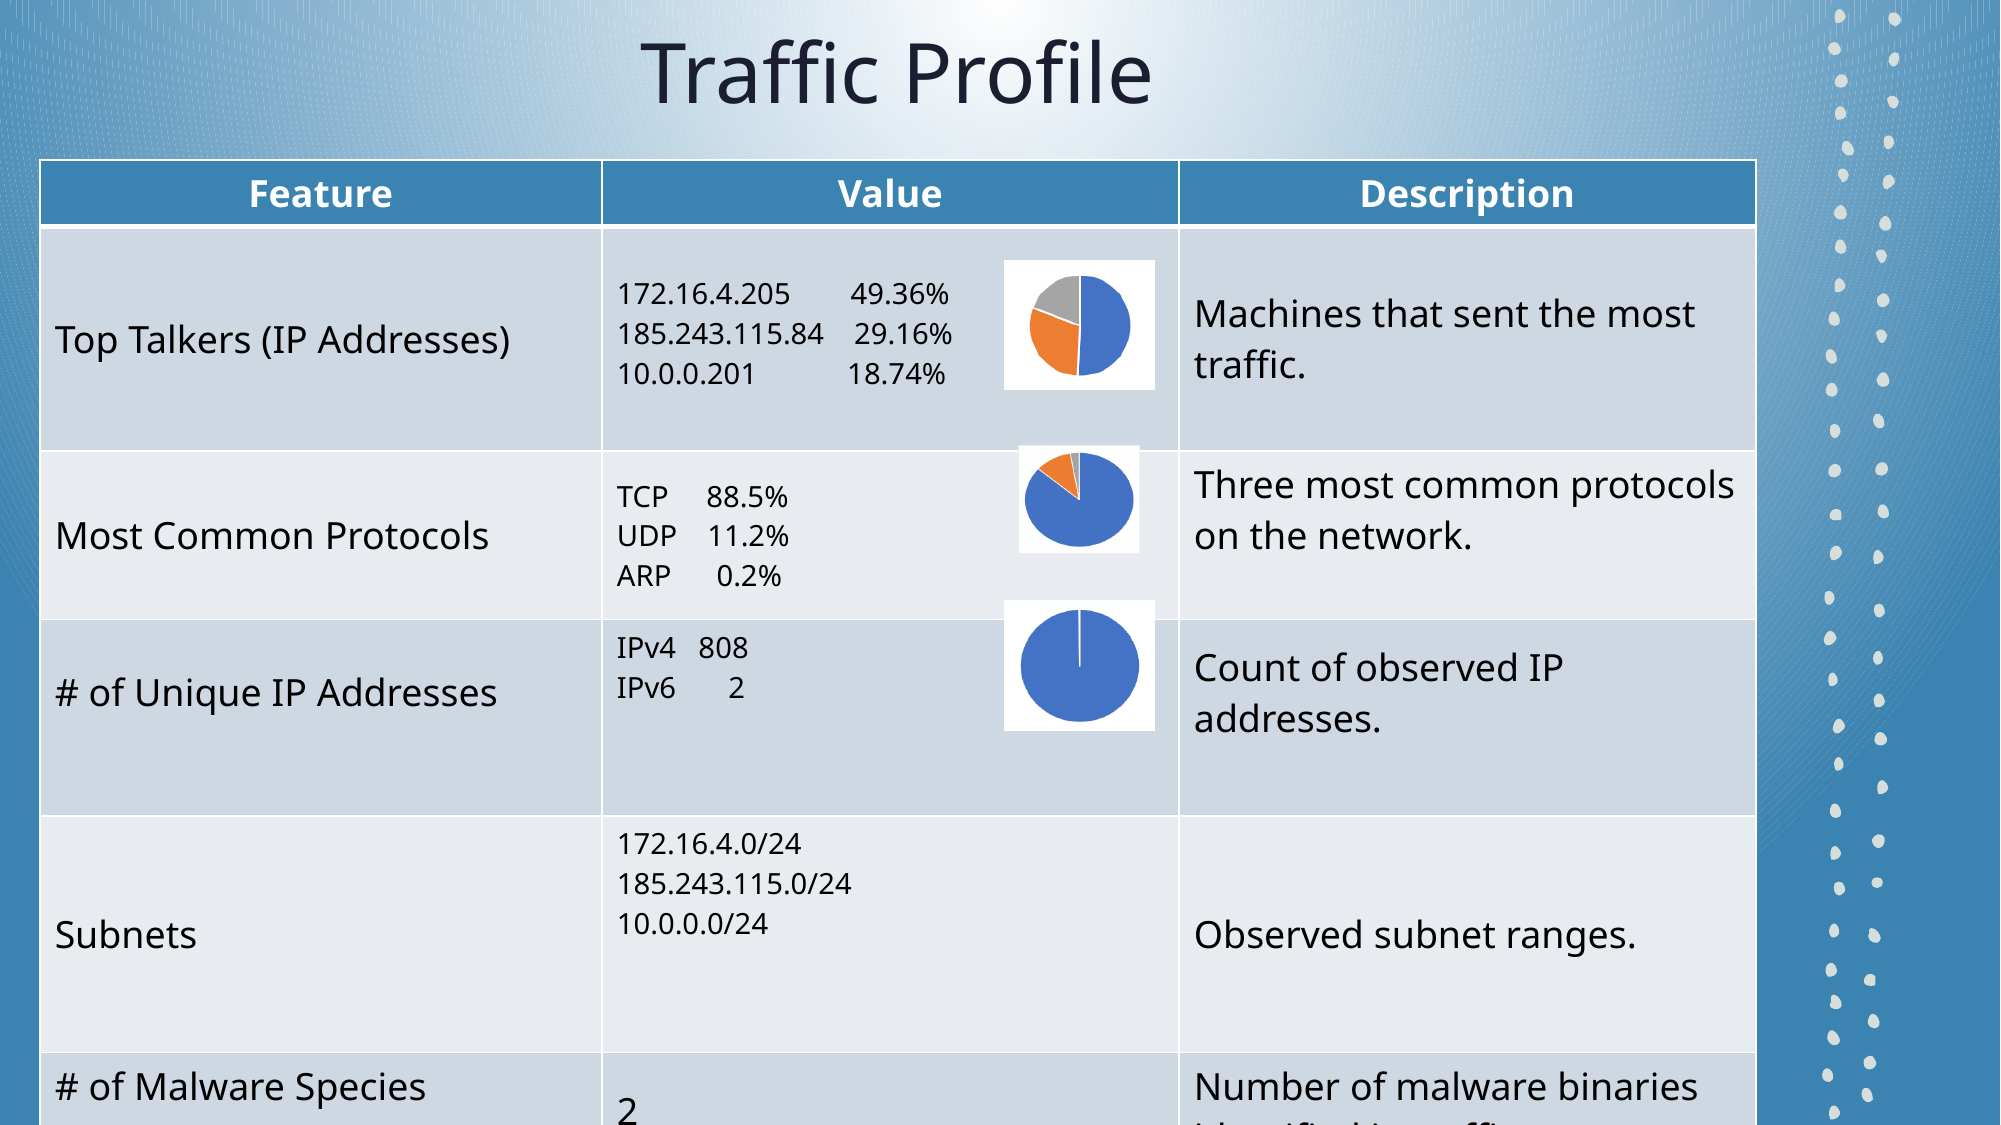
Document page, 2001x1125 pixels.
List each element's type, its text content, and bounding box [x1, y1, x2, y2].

table_cell Observed subnet ranges. [1180, 817, 1755, 1052]
table_cell # of Malware Species [41, 1053, 601, 1125]
table_cell # of Unique IP Addresses [41, 620, 601, 815]
table_cell Top Talkers (IP Addresses) [41, 229, 601, 450]
table_cell 172.16.4.0/24 185.243.115.0/24 10.0.0.0/24 [603, 817, 1178, 1052]
table_cell 2 [603, 1053, 1178, 1125]
table_cell IPv4 808 IPv6 2 [603, 620, 1178, 815]
table_header Value [603, 161, 1178, 224]
table_cell Number of malware binaries identified in traffic. [1180, 1053, 1755, 1125]
picture [1018, 445, 1140, 554]
table_cell TCP 88.5% UDP 11.2% ARP 0.2% [603, 452, 1178, 619]
table_cell 172.16.4.205 49.36% 185.243.115.84 29.16% 10.0.0.201 18.74% [603, 229, 1178, 450]
picture [1004, 259, 1155, 390]
table_cell Three most common protocols on the network. [1180, 452, 1755, 619]
table_header Description [1180, 161, 1755, 224]
table_cell Subnets [41, 817, 601, 1052]
picture [1004, 600, 1155, 731]
table_cell Count of observed IP addresses. [1180, 620, 1755, 815]
table_header Feature [41, 161, 601, 224]
table_cell Machines that sent the most traffic. [1180, 229, 1755, 450]
table_cell Most Common Protocols [41, 452, 601, 619]
title Traffic Profile [107, 0, 1688, 159]
